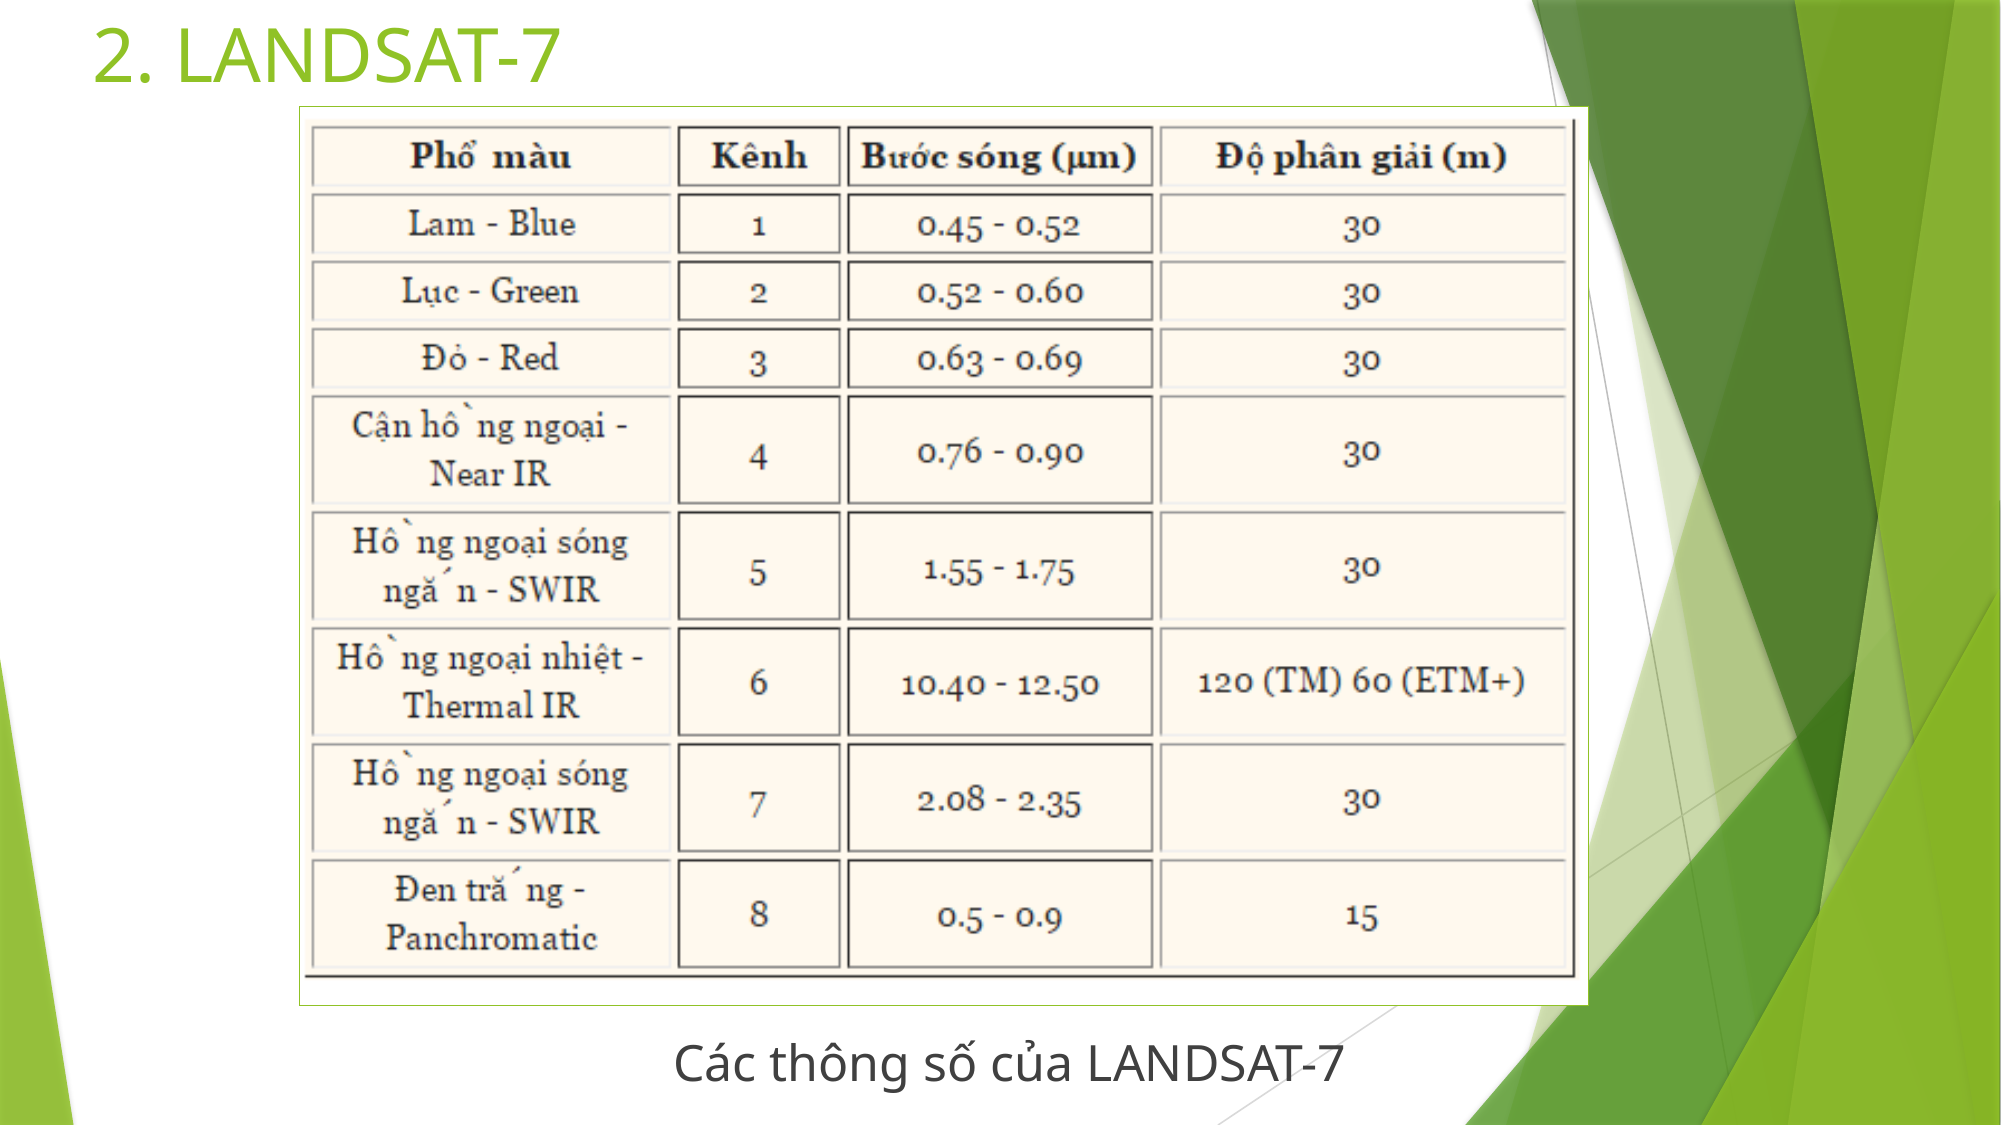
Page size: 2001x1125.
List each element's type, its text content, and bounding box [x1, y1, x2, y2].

list Các thông số của LANDSAT-7 [658, 1024, 2000, 1125]
picture [298, 106, 1590, 1006]
title 2. LANDSAT-7 [77, 0, 1488, 217]
